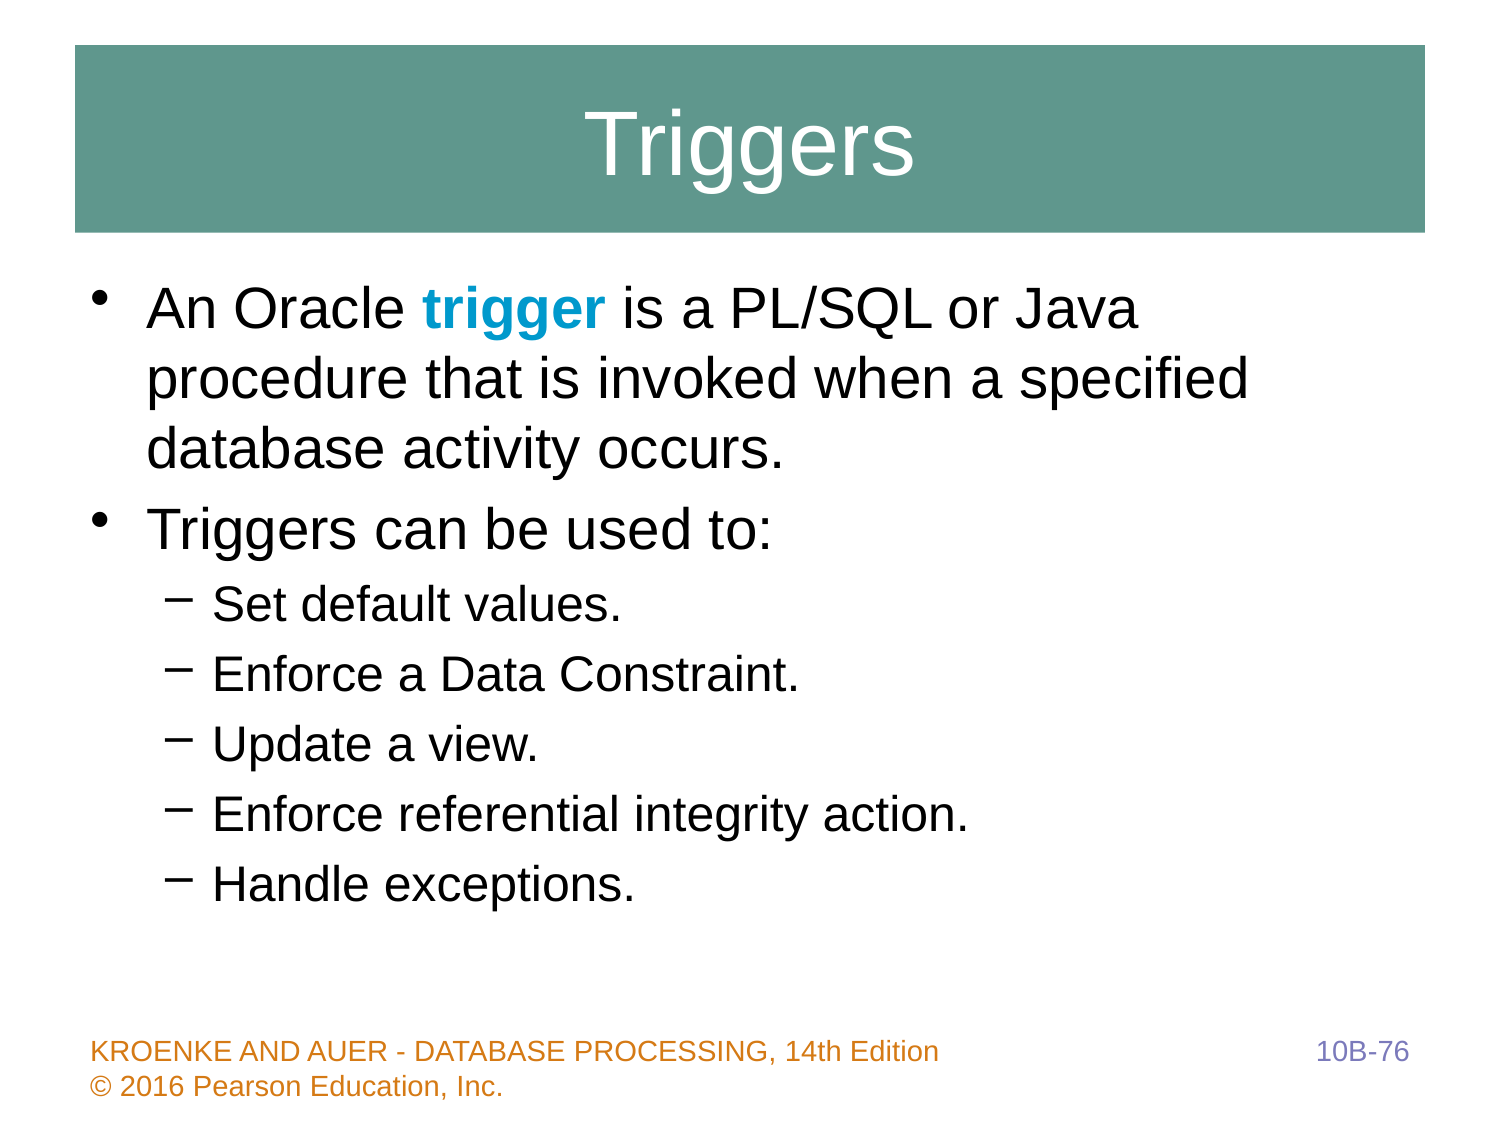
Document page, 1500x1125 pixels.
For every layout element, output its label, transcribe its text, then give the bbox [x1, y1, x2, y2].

slide_number 10B-76 [1074, 1024, 1426, 1103]
title Triggers [74, 44, 1426, 233]
footer KROENKE AND AUER - DATABASE PROCESSING, 14th Edition © 2016 Pearson Education, Inc. [74, 1024, 963, 1104]
list An Oracle trigger is a PL/SQL or Java procedure that is invoked when a specified database activity occurs. Triggers can be used to: Set default values. Enforce a Data Constraint. Update a view. Enforce referential integrity action. Handle exceptions. [74, 262, 1426, 1006]
